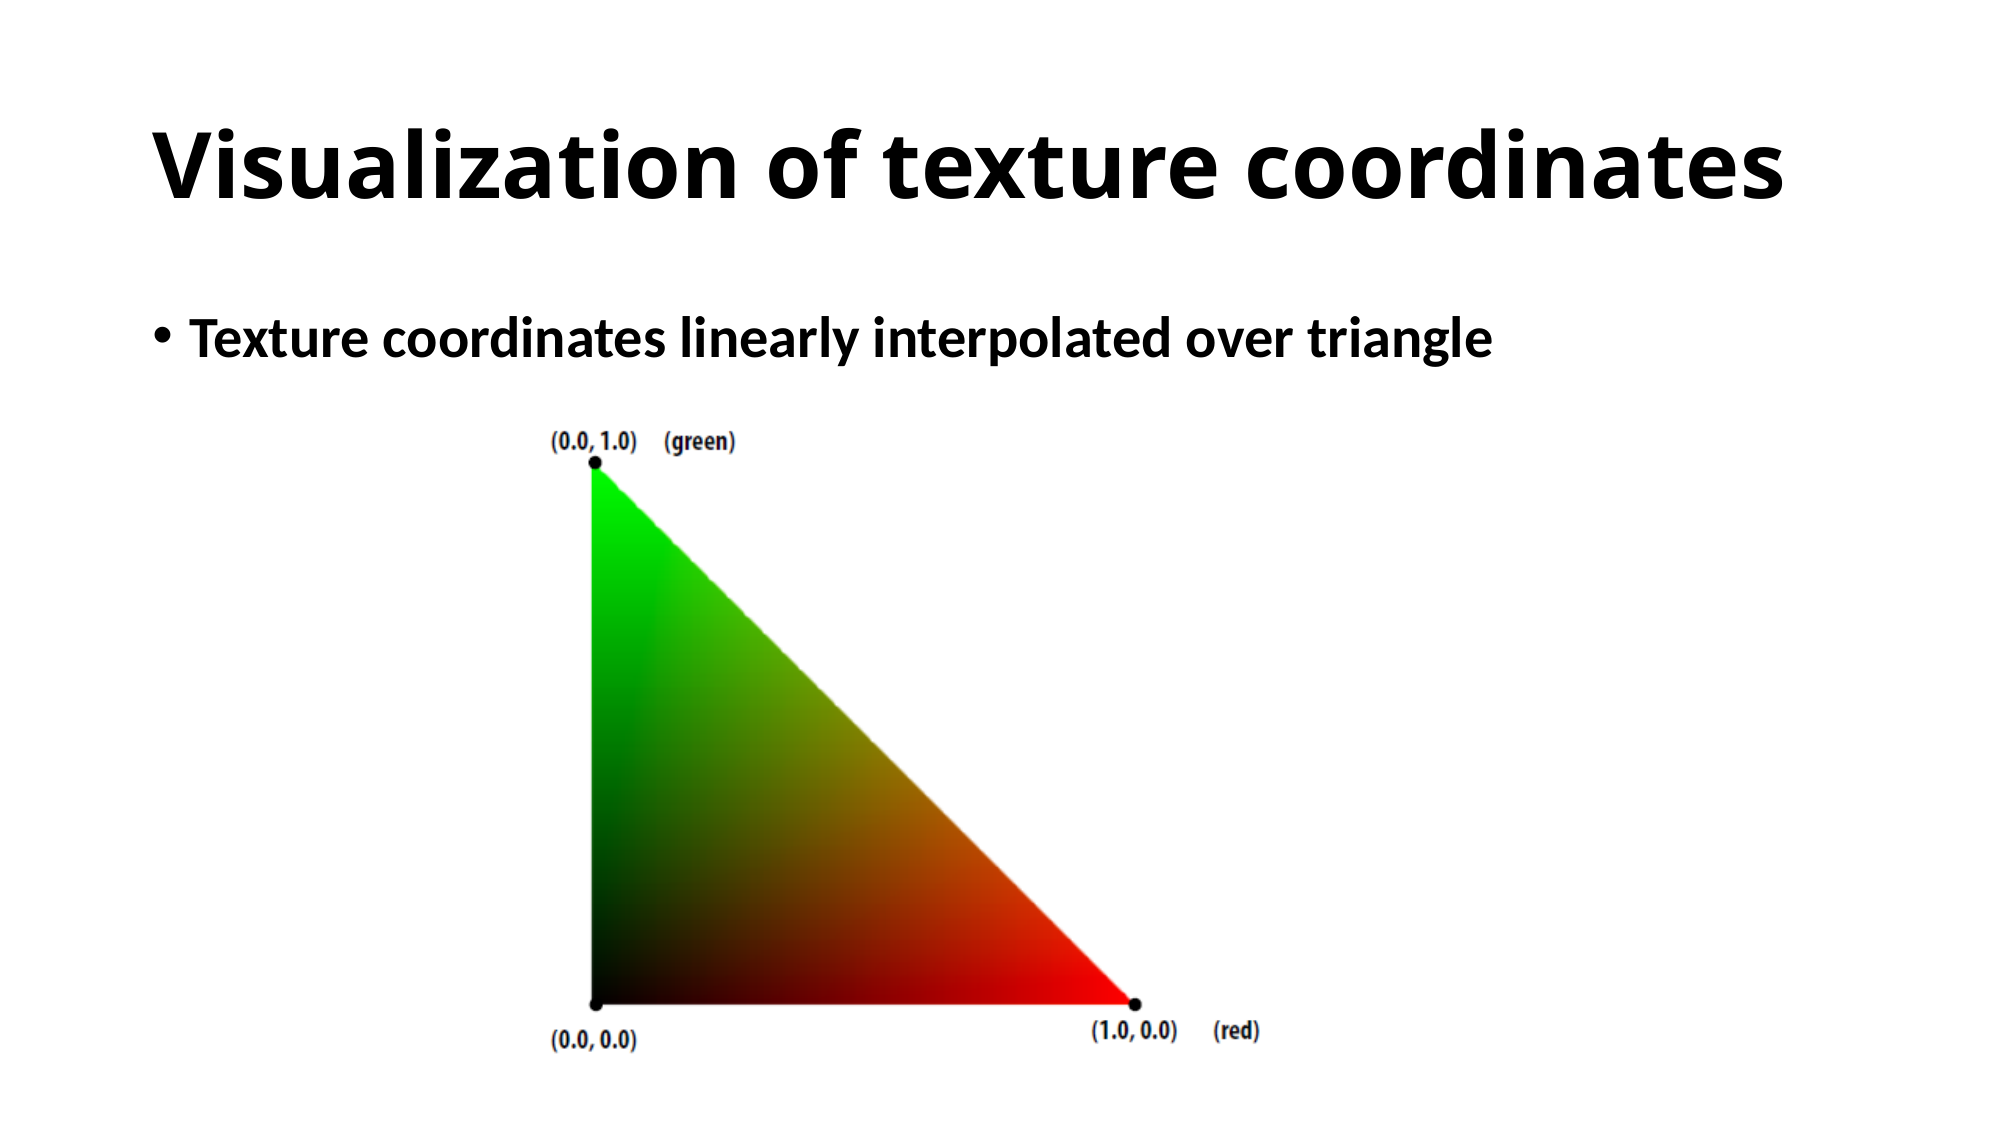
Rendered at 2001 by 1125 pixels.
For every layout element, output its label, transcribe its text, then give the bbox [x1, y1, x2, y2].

list Texture coordinates linearly interpolated over triangle [137, 299, 1863, 1014]
title Visualization of texture coordinates [137, 59, 1863, 278]
picture [530, 411, 1294, 1066]
